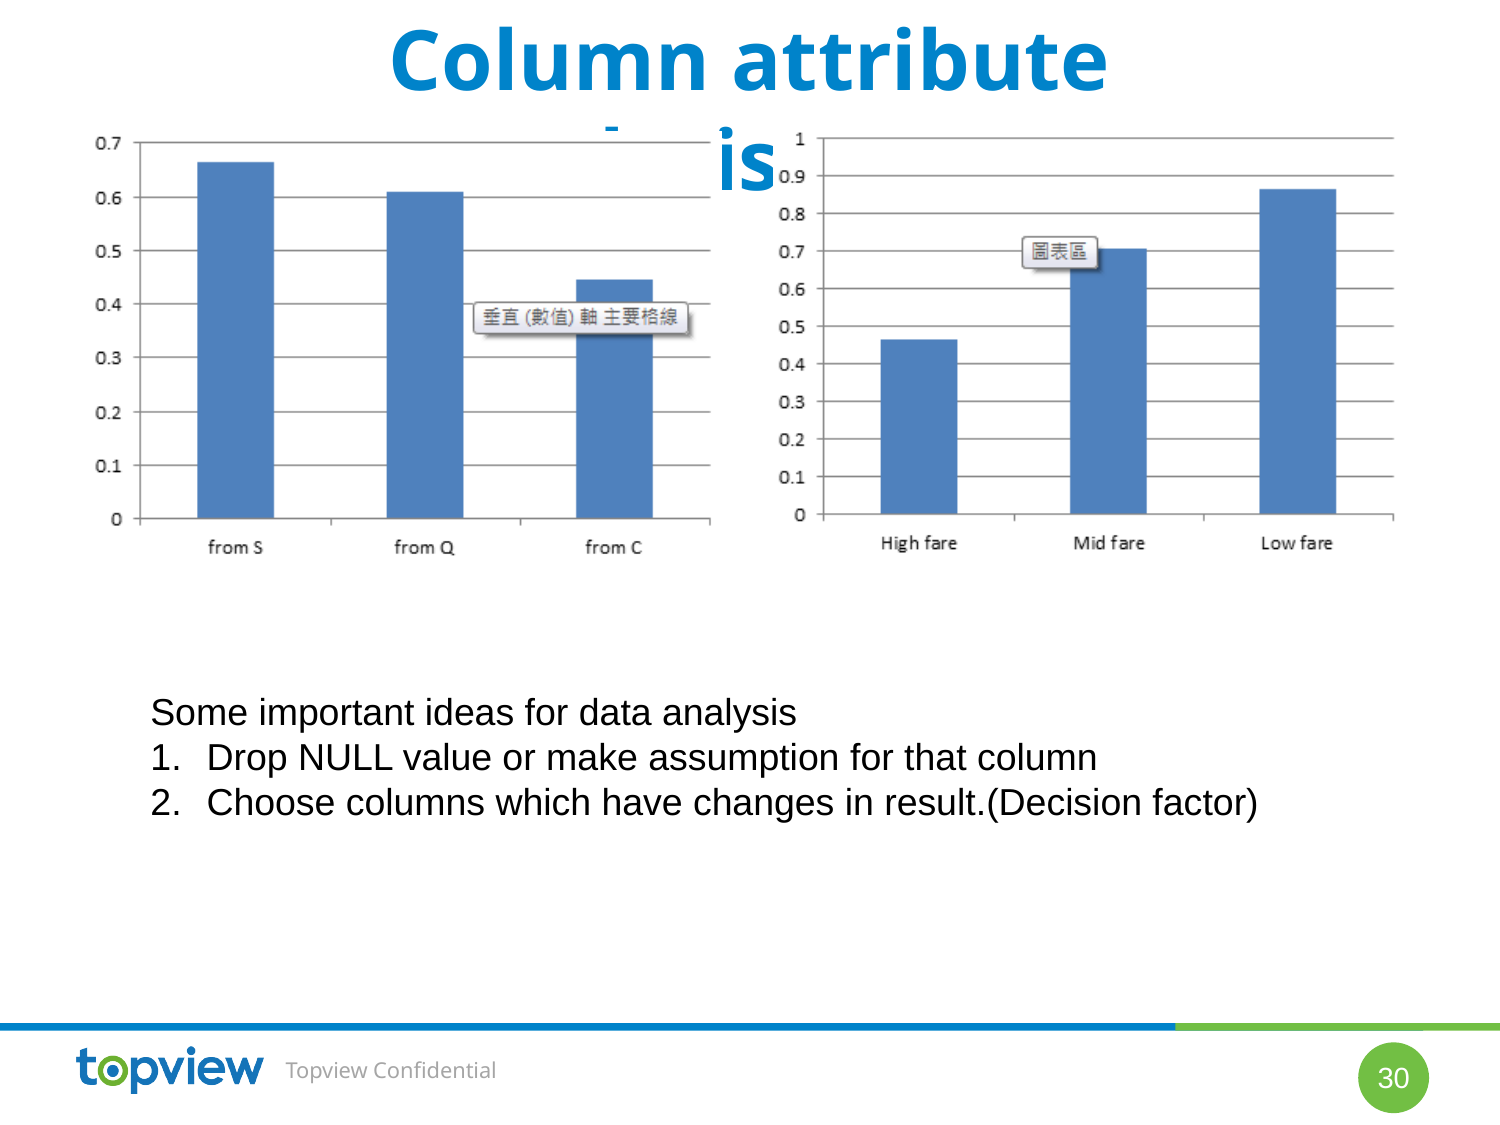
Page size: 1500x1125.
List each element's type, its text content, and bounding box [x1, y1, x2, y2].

picture [773, 122, 1410, 559]
title Column attribute analysis(Cont.) [75, 0, 1425, 114]
picture [76, 1046, 264, 1094]
picture [88, 131, 722, 565]
slide_number 30 [1175, 1046, 1425, 1107]
text_box Some important ideas for data analysis Drop NULL value or make assumption for that column Choose columns which have changes in result.(Decision factor) [135, 680, 1329, 831]
